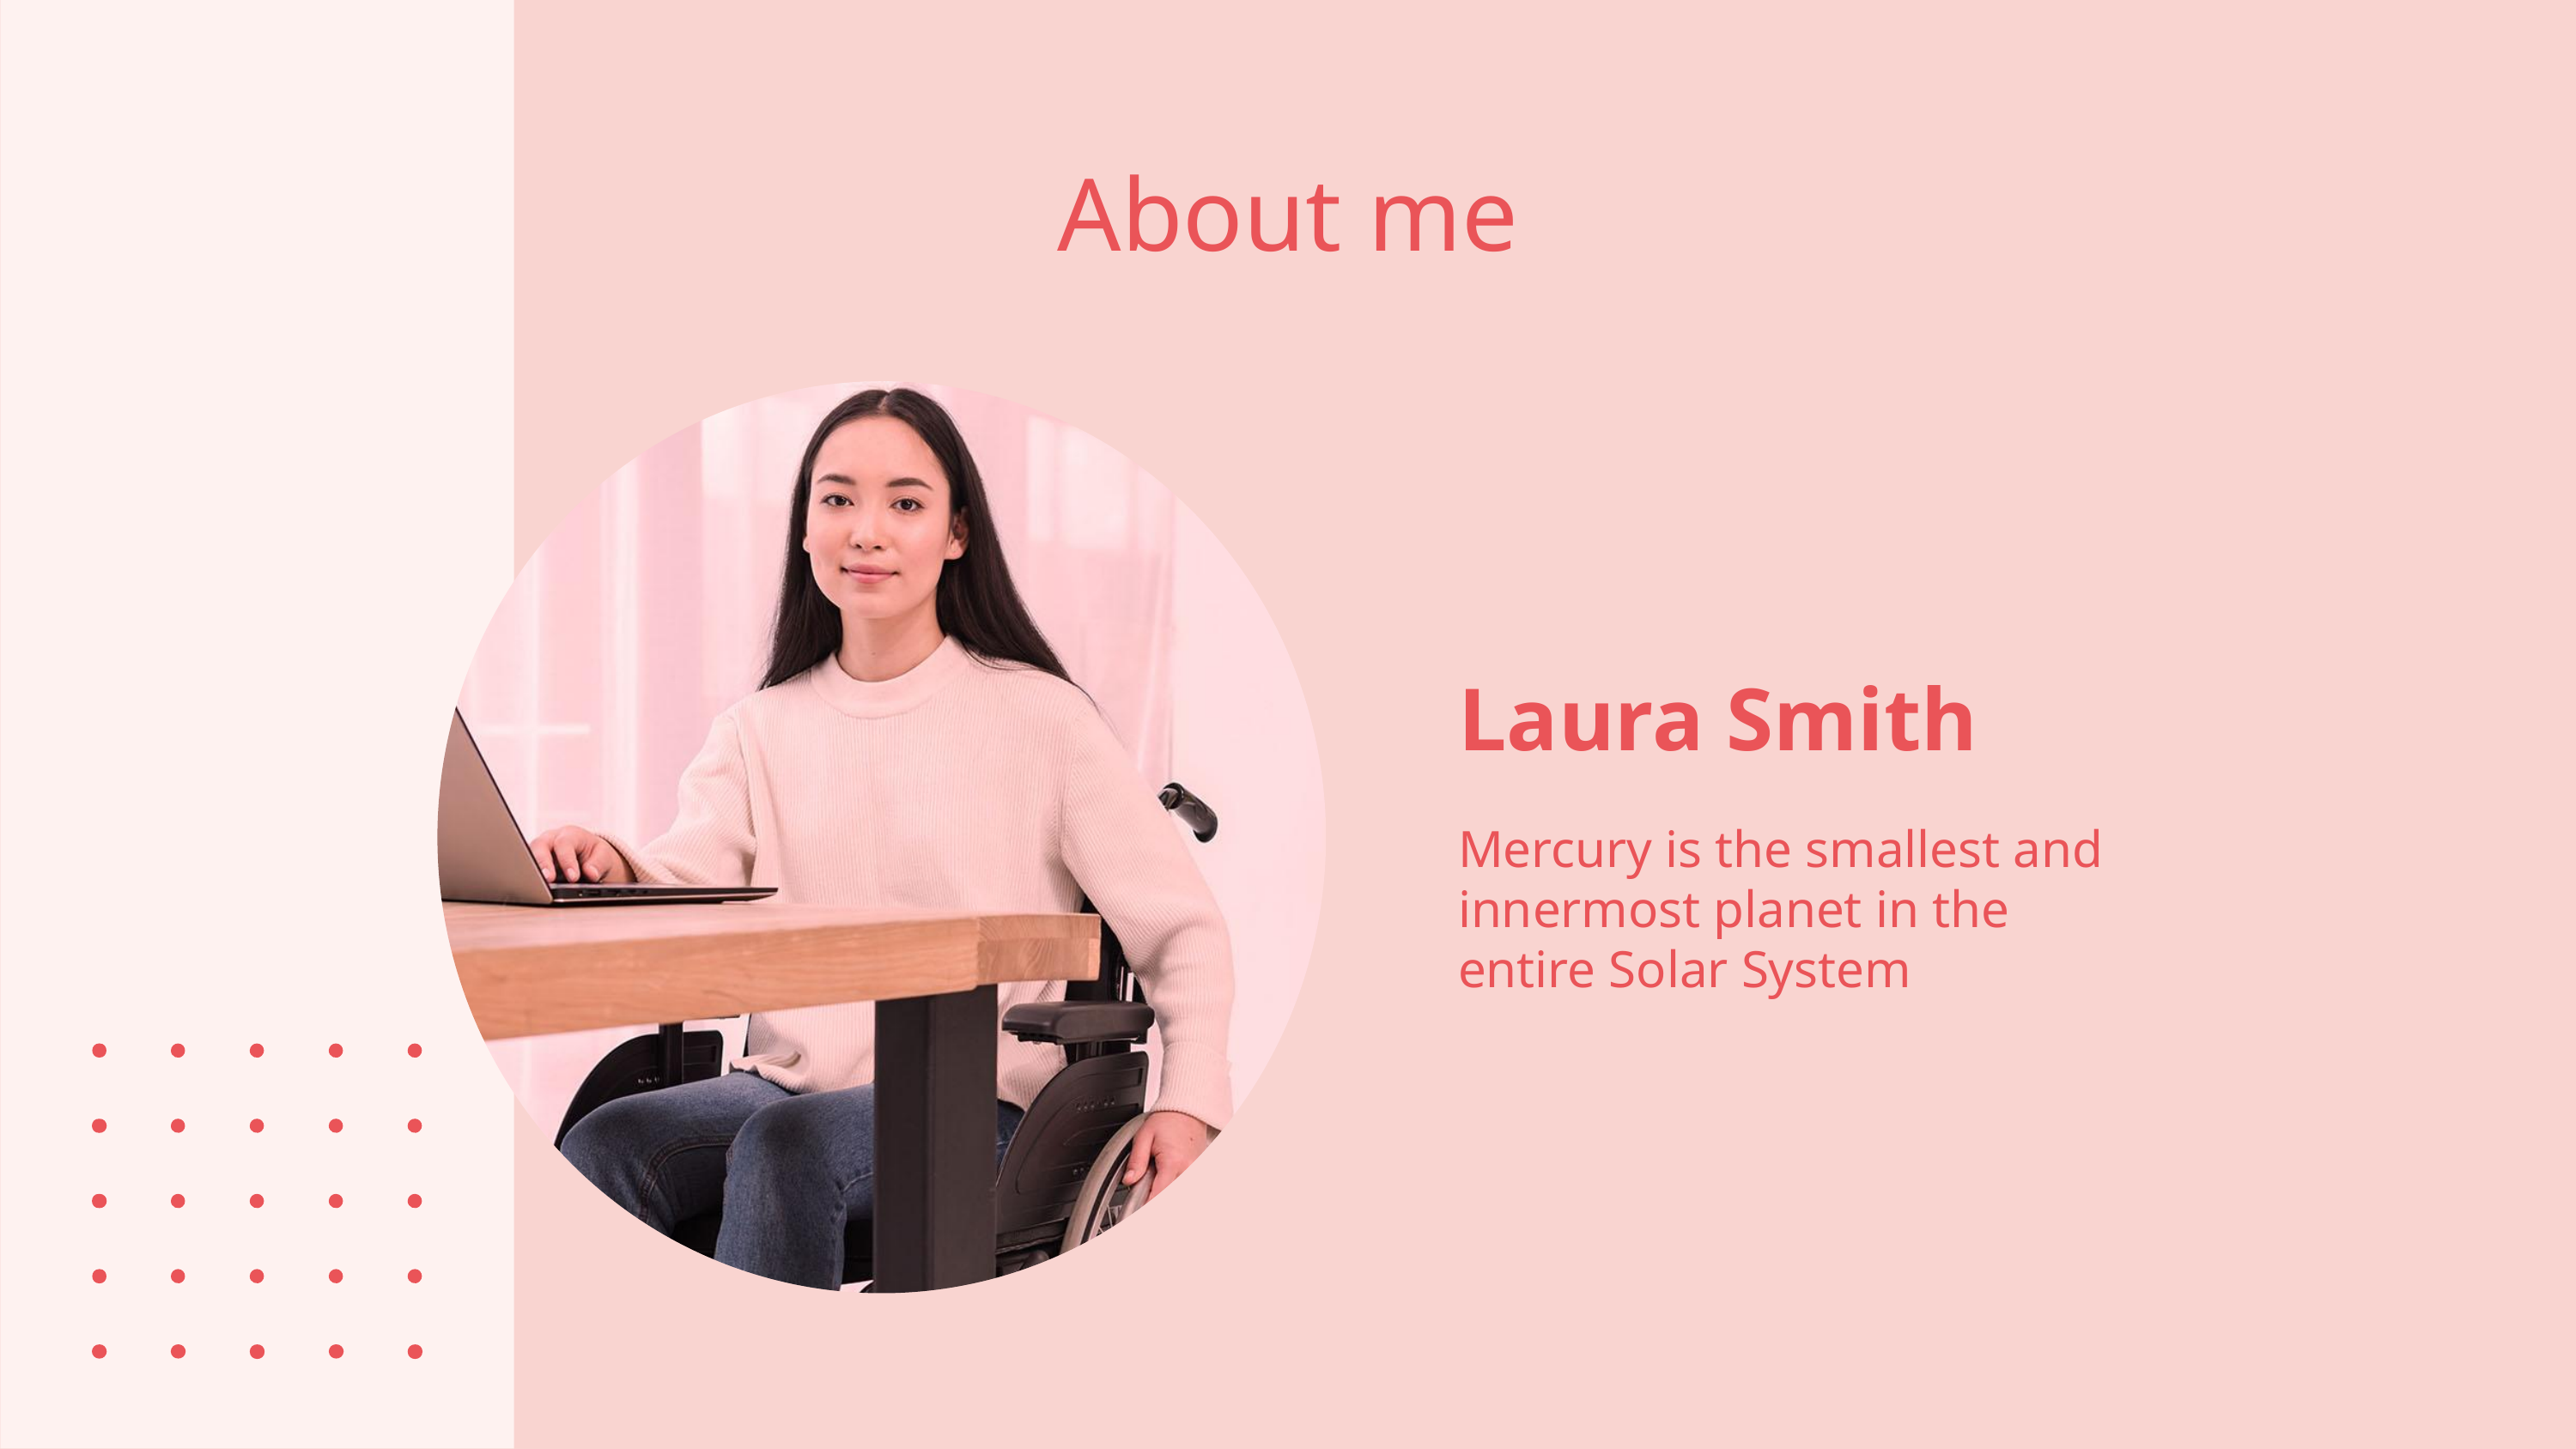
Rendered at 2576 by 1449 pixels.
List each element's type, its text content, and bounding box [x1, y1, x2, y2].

text_box Laura Smith [1432, 665, 2179, 767]
text_box Mercury is the smallest and innermost planet in the entire Solar System [1432, 806, 2179, 1009]
title About me [203, 124, 2373, 287]
picture [437, 380, 1327, 1294]
